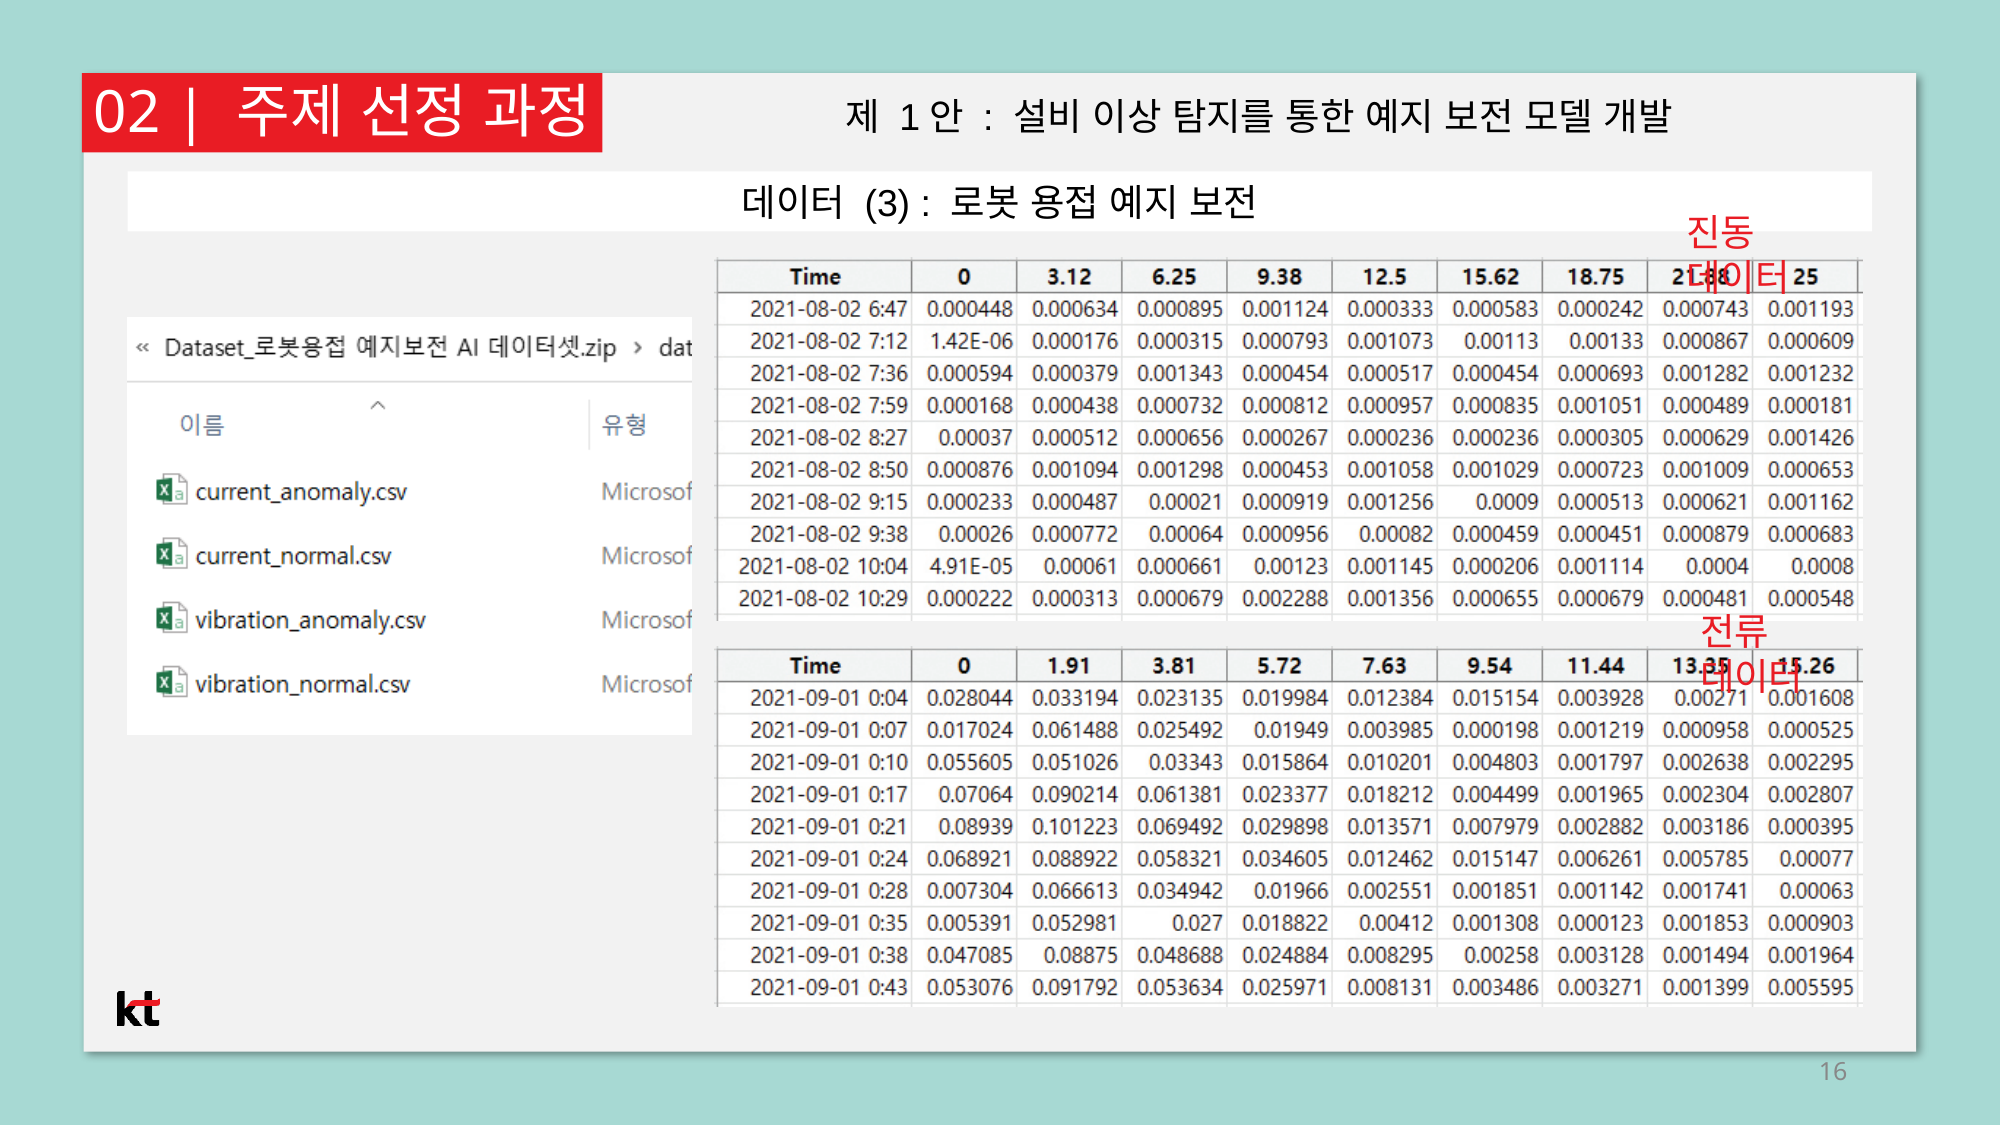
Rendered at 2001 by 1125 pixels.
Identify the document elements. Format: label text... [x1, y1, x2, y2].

text_box 데이터 (3) : 로봇 용접 예지 보전 [127, 171, 1873, 232]
picture [127, 317, 692, 735]
picture [714, 257, 1863, 621]
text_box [71, 72, 613, 153]
text_box 전류 데이터 [1684, 600, 1890, 796]
text_box [613, 73, 1917, 85]
picture [117, 991, 160, 1026]
picture [714, 645, 1863, 1007]
text_box 제 1안 : 설비 이상 탐지를 통한 예지 보전 모델 개발 [616, 85, 1917, 146]
text_box [83, 146, 1917, 1052]
text_box 진동 데이터 [1671, 201, 1876, 397]
slide_number ‹#› [1412, 1042, 1863, 1103]
